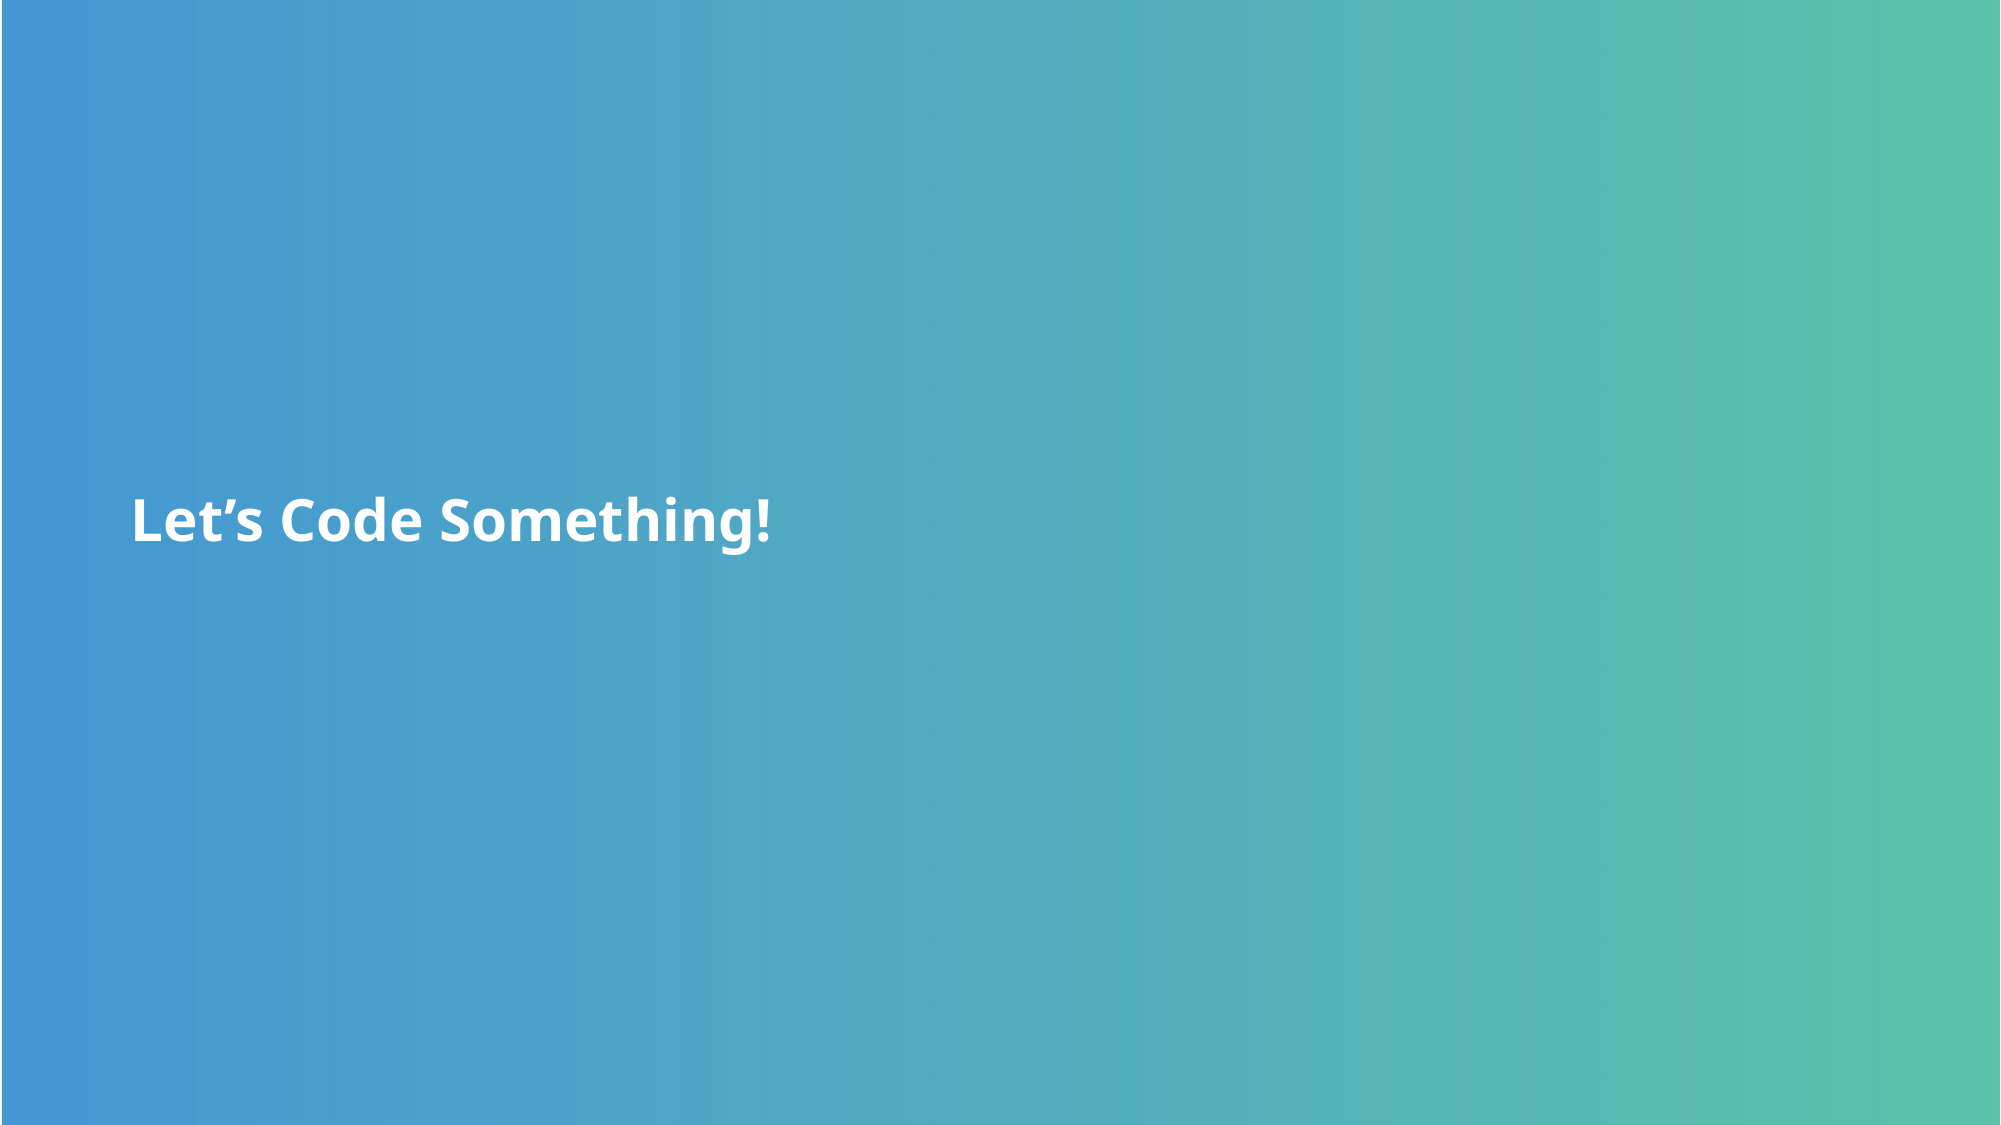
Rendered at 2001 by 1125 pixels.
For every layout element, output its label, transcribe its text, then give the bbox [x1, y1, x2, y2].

picture [0, 0, 2000, 1125]
title Let’s Code Something! [115, 481, 1841, 565]
